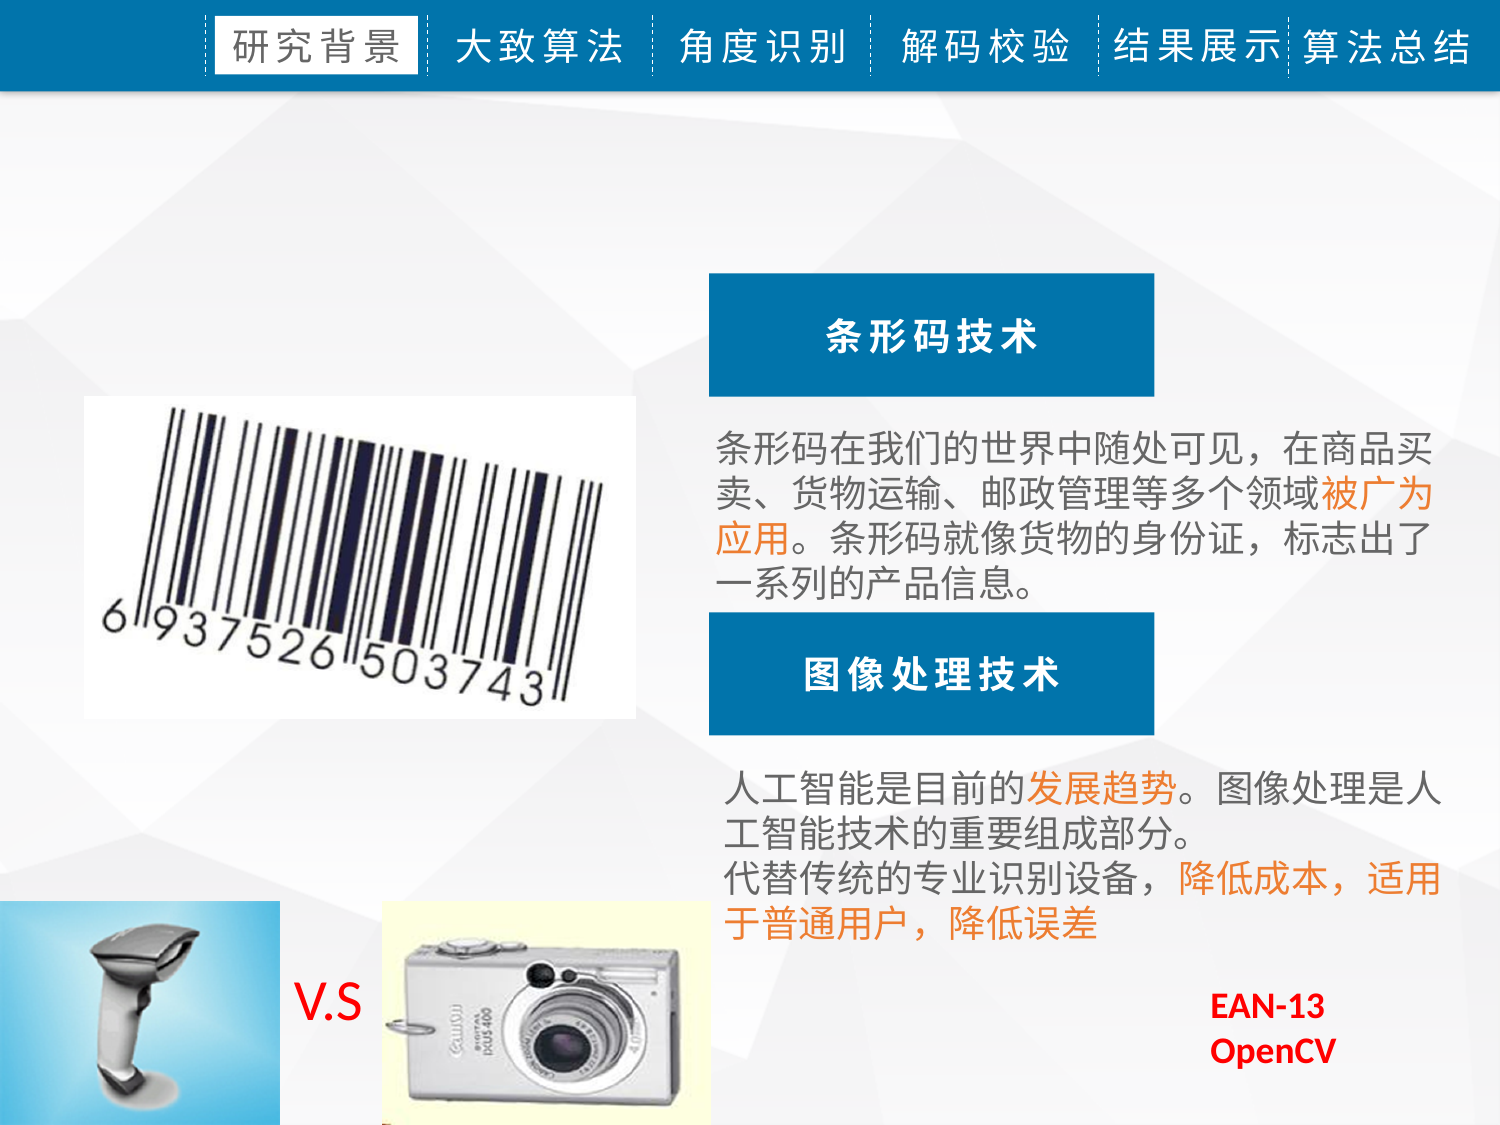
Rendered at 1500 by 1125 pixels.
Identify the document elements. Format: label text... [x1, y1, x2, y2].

text_box 研究背景 [213, 15, 420, 76]
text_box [701, 273, 1458, 955]
text_box 角度识别 [663, 15, 870, 76]
text_box [0, 0, 1500, 92]
text_box 算法总结 [1289, 16, 1500, 76]
text_box 解码校验 [886, 15, 1098, 76]
text_box V.S [280, 954, 382, 1040]
text_box 结果展示 [1098, 14, 1312, 74]
text_box EAN-13 OpenCV [1195, 973, 1394, 1079]
text_box 大致算法 [440, 15, 652, 76]
text_box 角度识别 [871, 15, 876, 76]
picture [0, 92, 1500, 1125]
